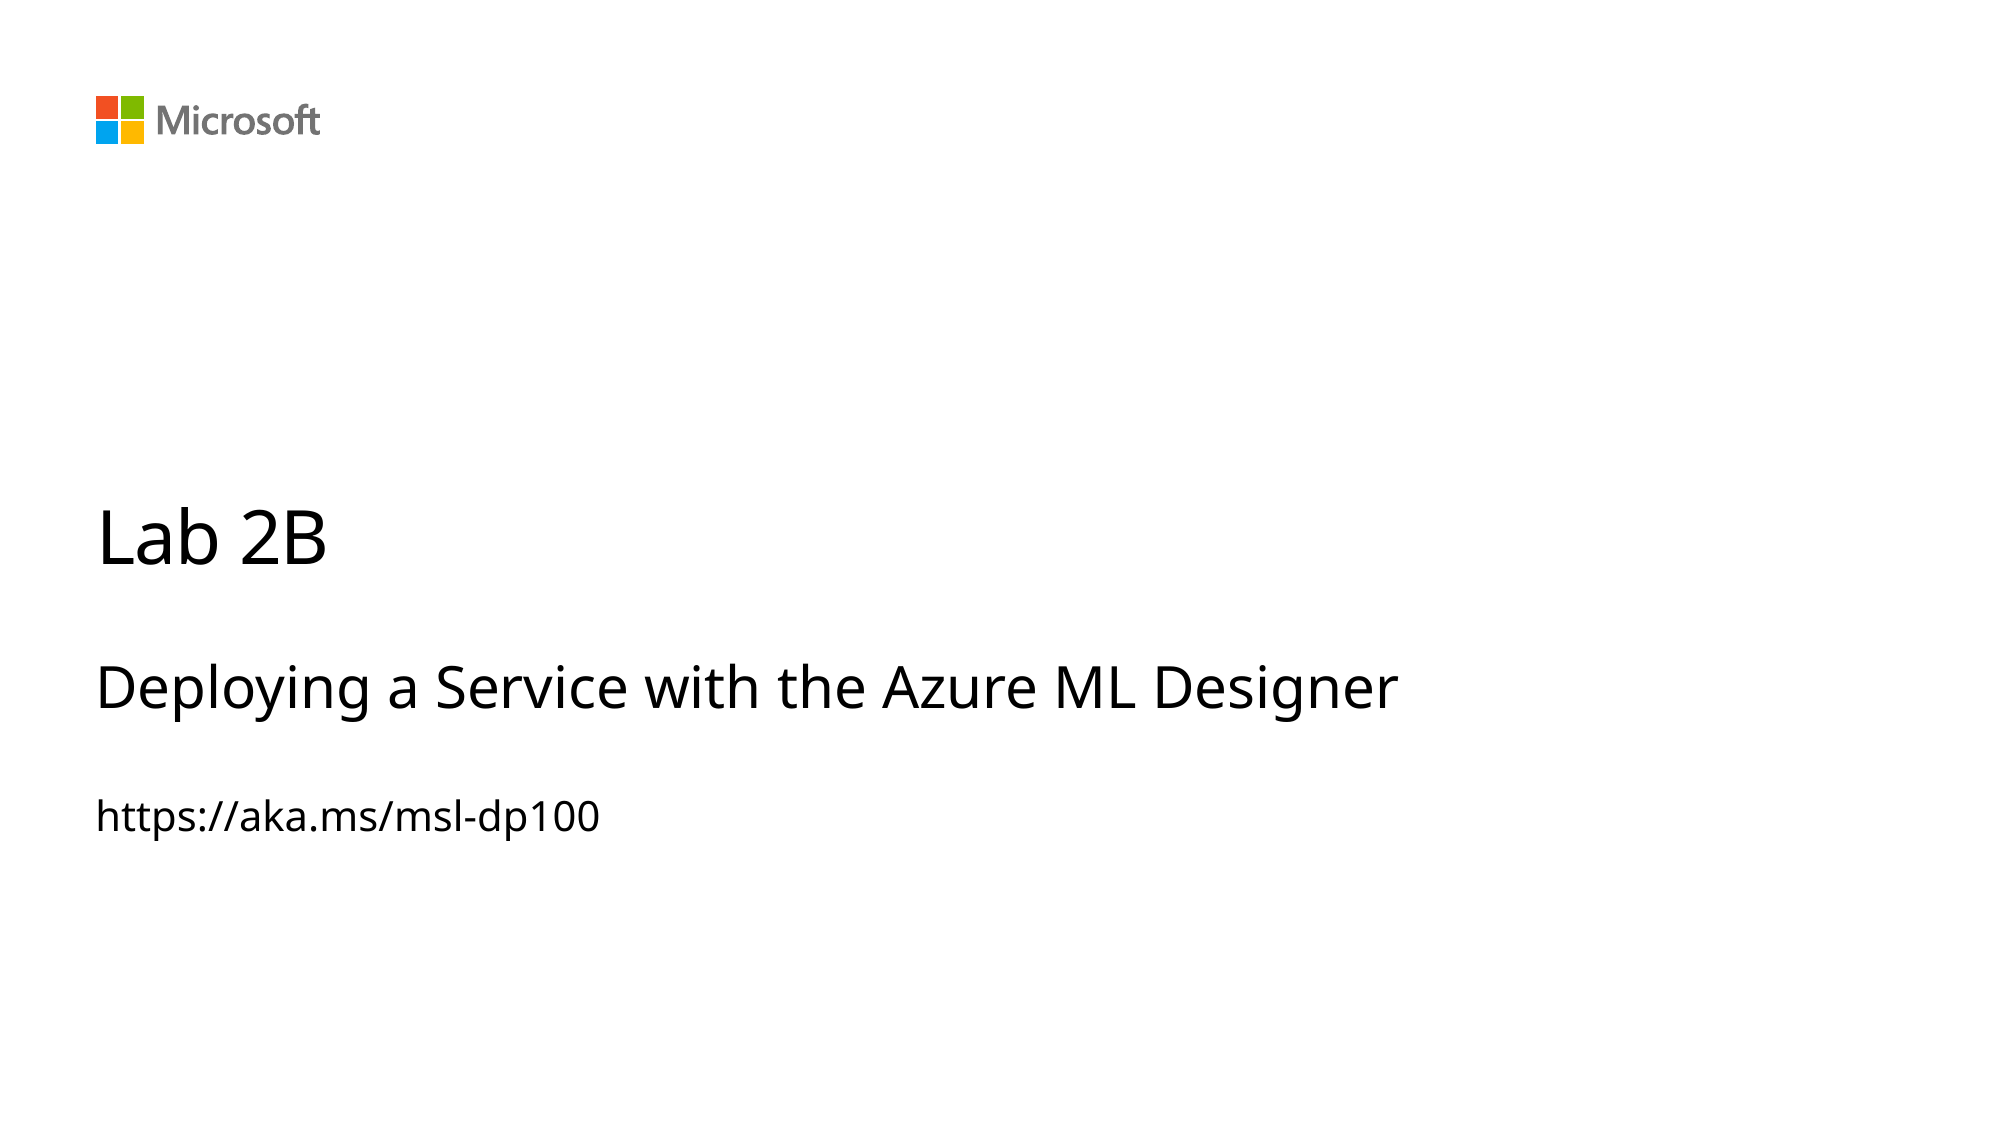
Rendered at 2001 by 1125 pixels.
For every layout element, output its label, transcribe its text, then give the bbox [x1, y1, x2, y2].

list Deploying a Service with the Azure ML Designer https://aka.ms/msl-dp100 [95, 650, 1762, 842]
title Lab 2B [96, 488, 781, 580]
